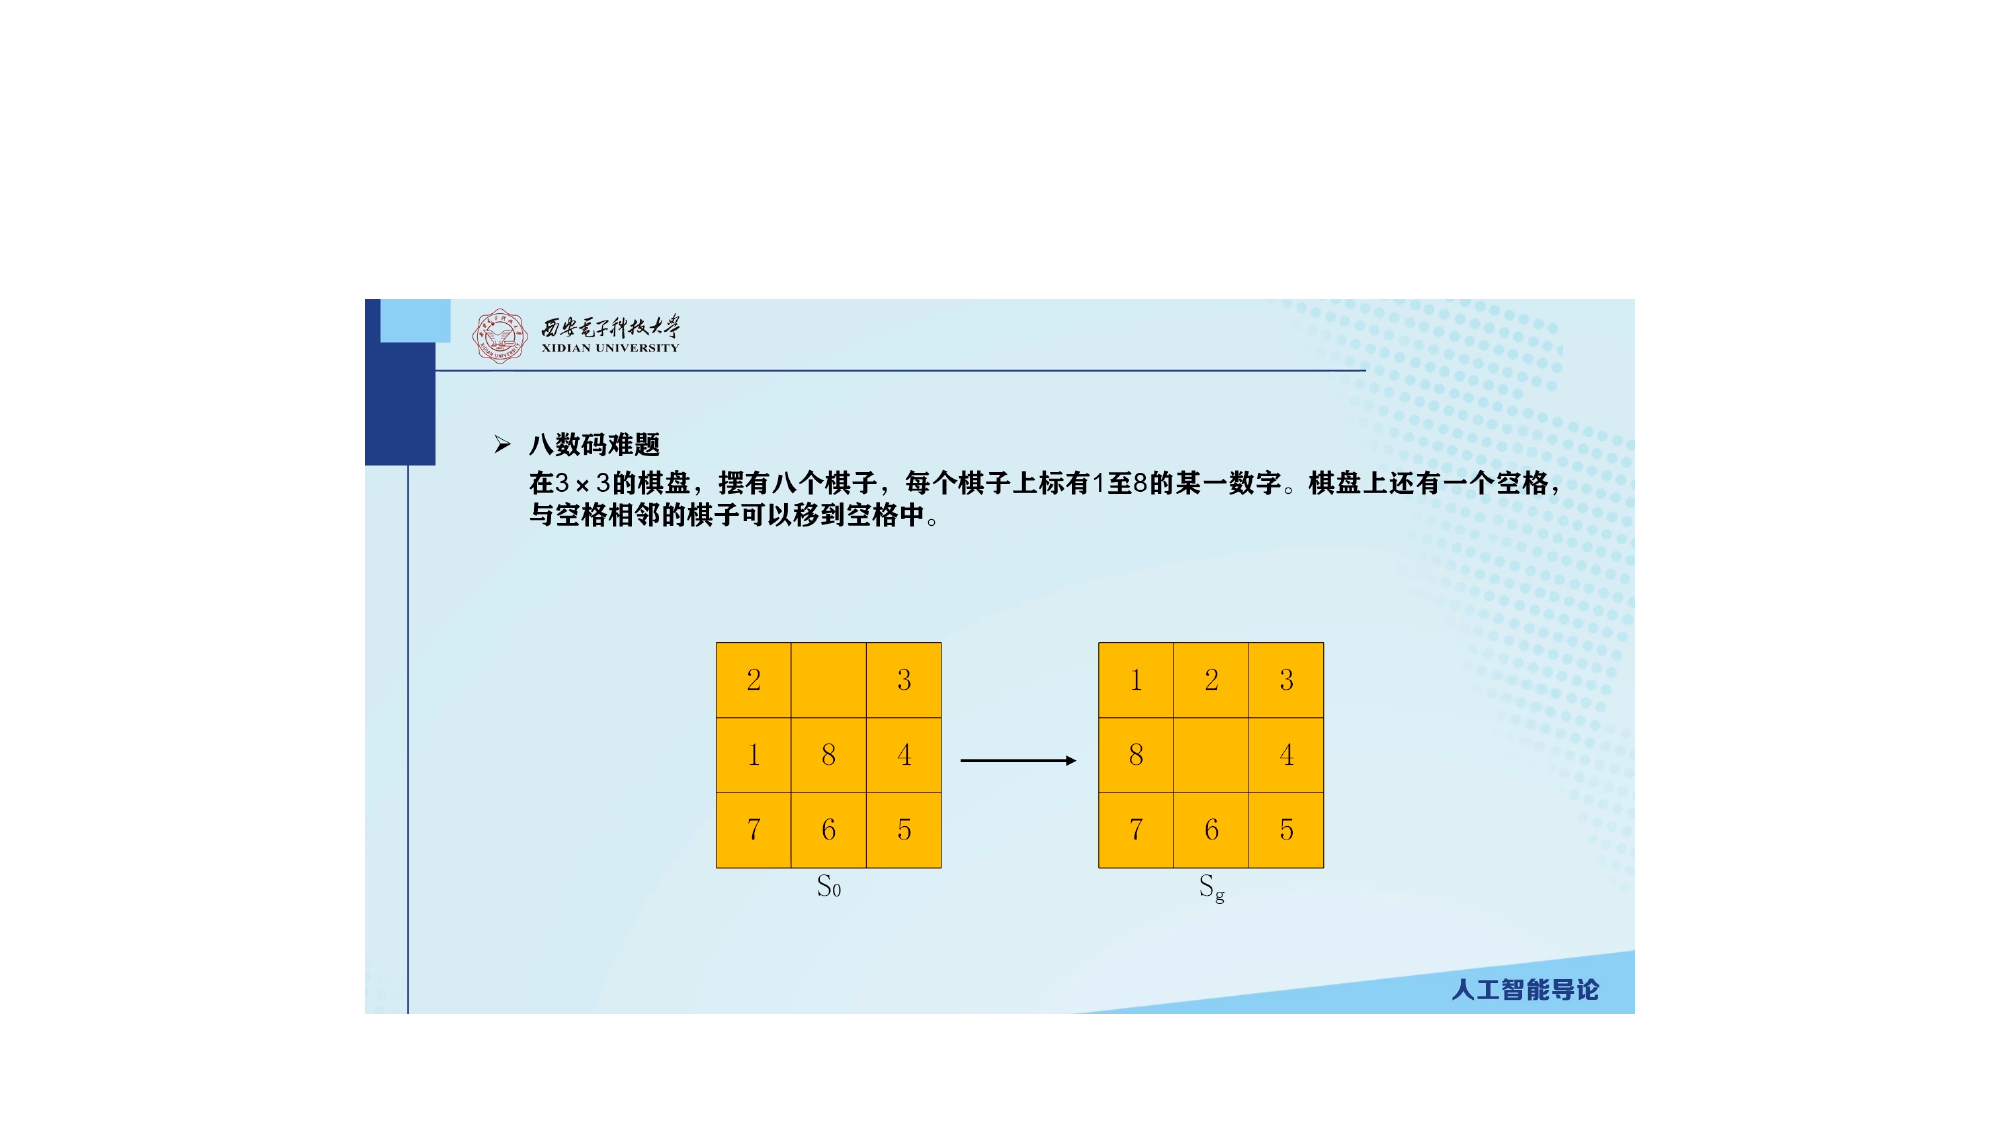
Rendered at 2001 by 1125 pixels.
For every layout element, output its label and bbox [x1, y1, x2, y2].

list [365, 299, 1635, 1014]
